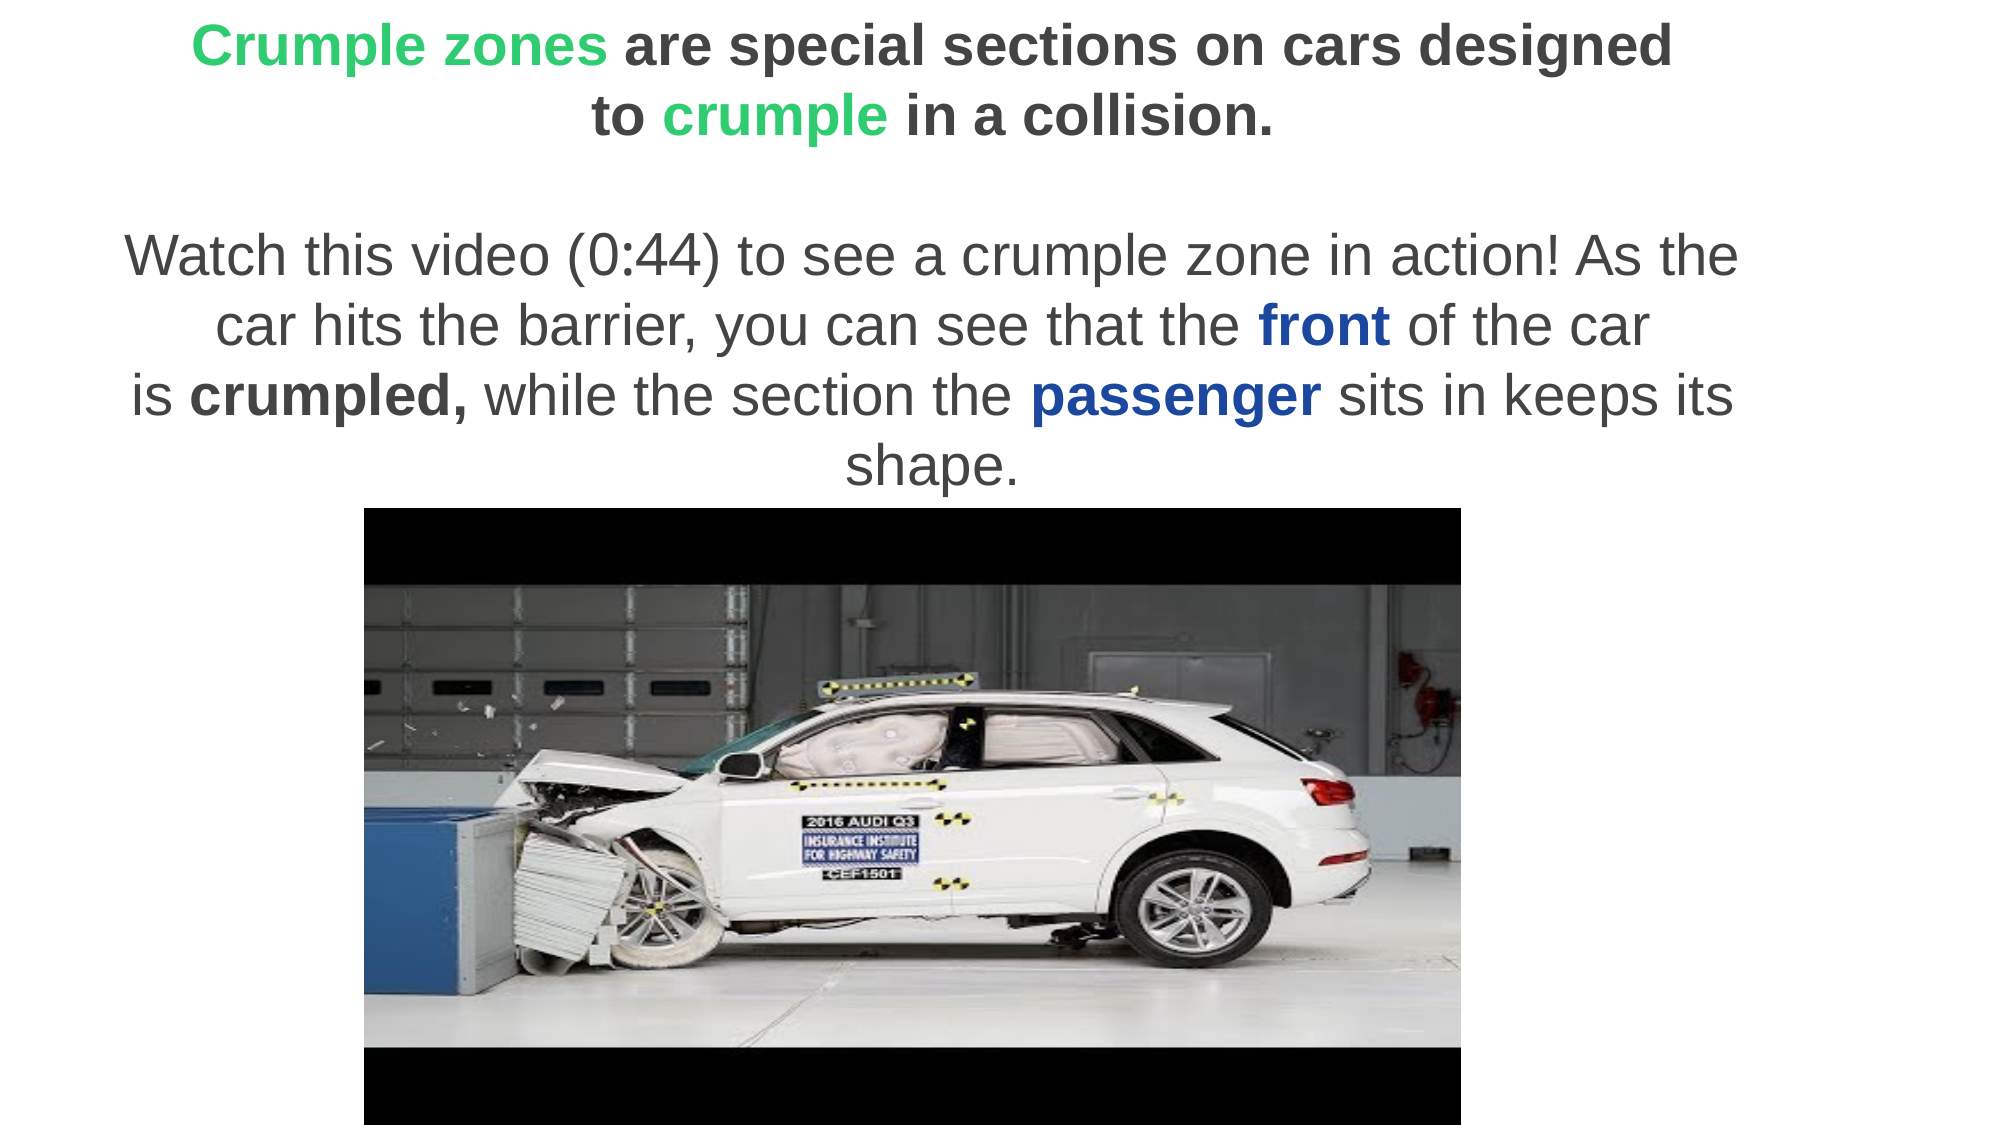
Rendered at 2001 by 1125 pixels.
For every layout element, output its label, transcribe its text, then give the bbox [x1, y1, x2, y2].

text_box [363, 507, 1462, 1125]
text_box Crumple zones are special sections on cars designed to crumple in a collision. Watch this video (0:44) to see a crumple zone in action! As the car hits the barrier, you can see that the front of the car is crumpled, while the section the passenger sits in keeps its shape. [69, 0, 1798, 505]
